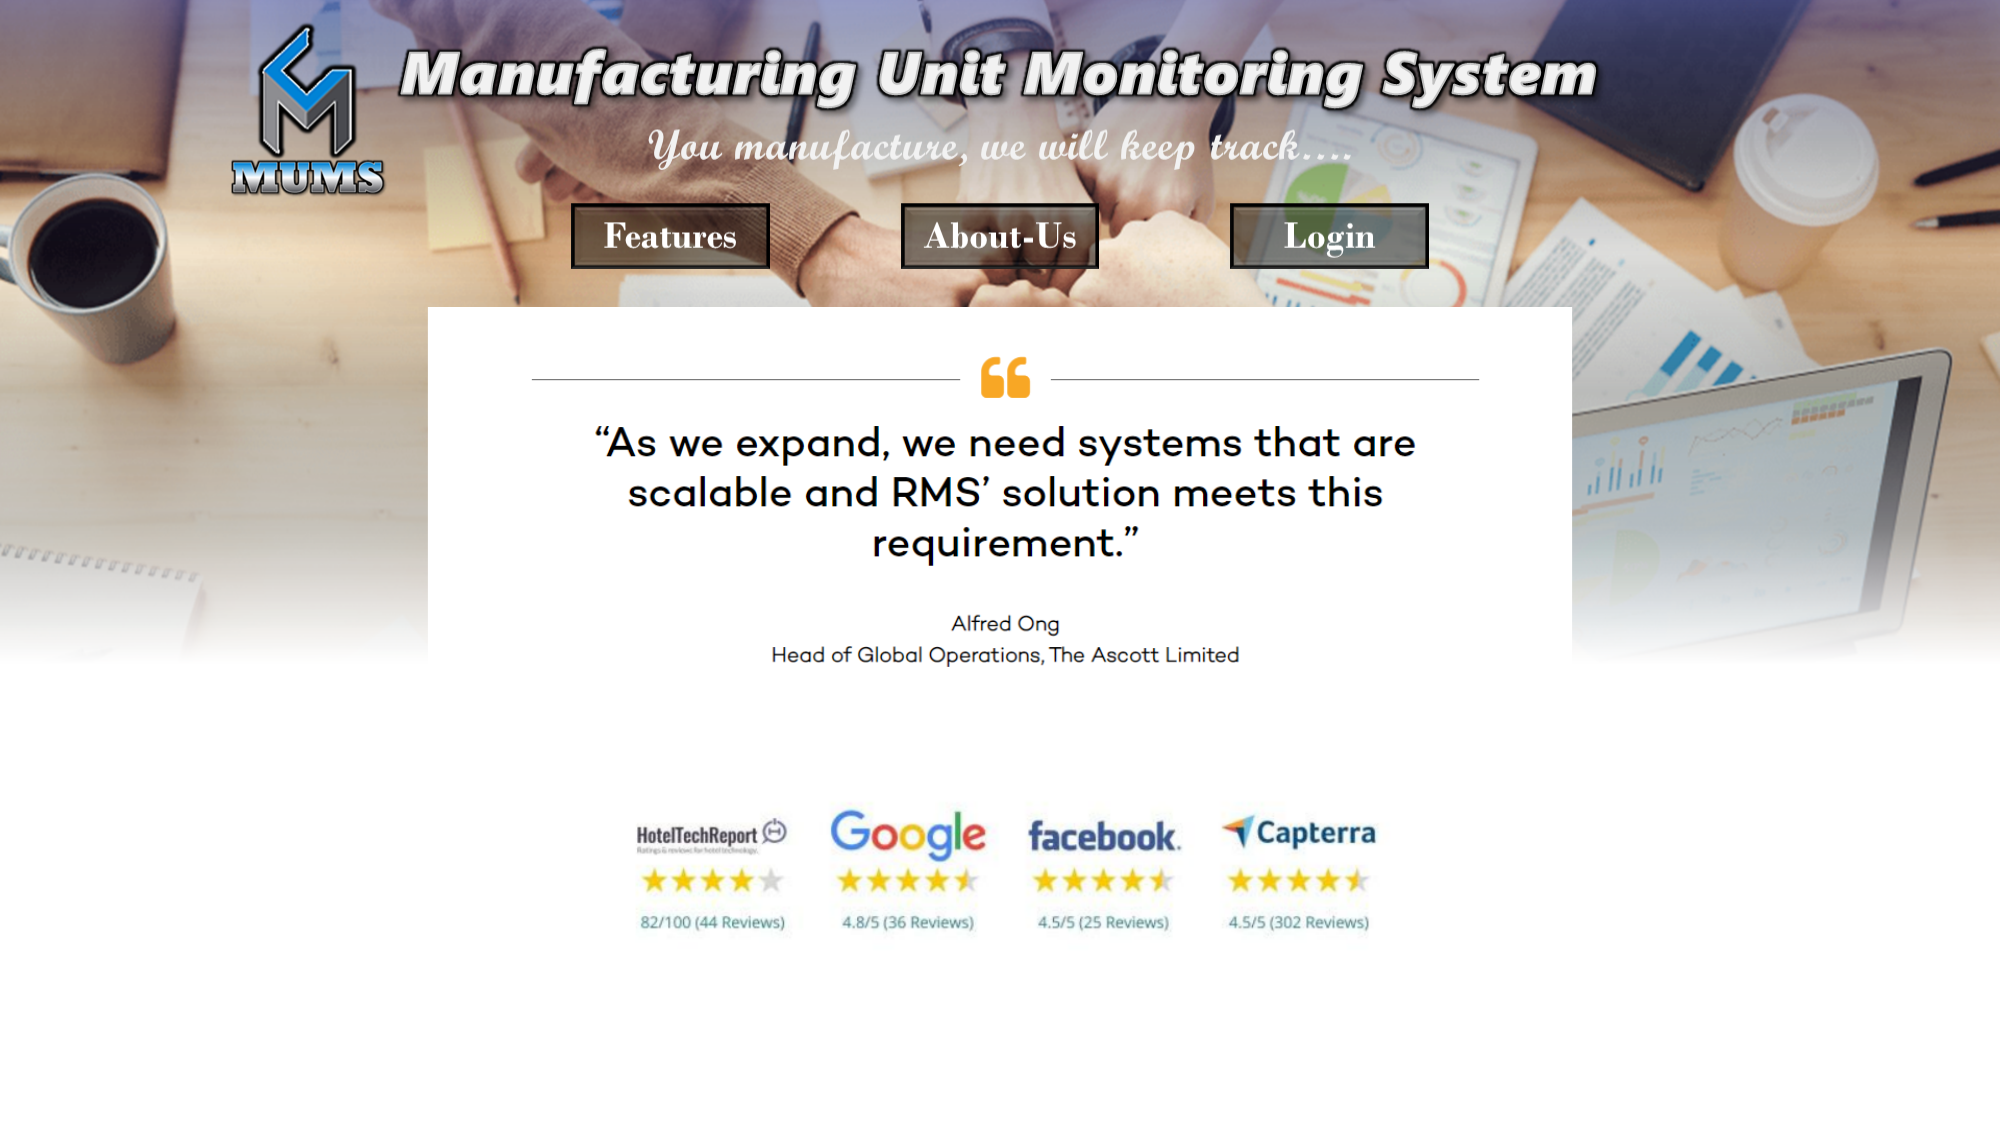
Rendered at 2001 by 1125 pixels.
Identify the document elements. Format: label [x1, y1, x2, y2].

picture [0, 0, 2000, 962]
